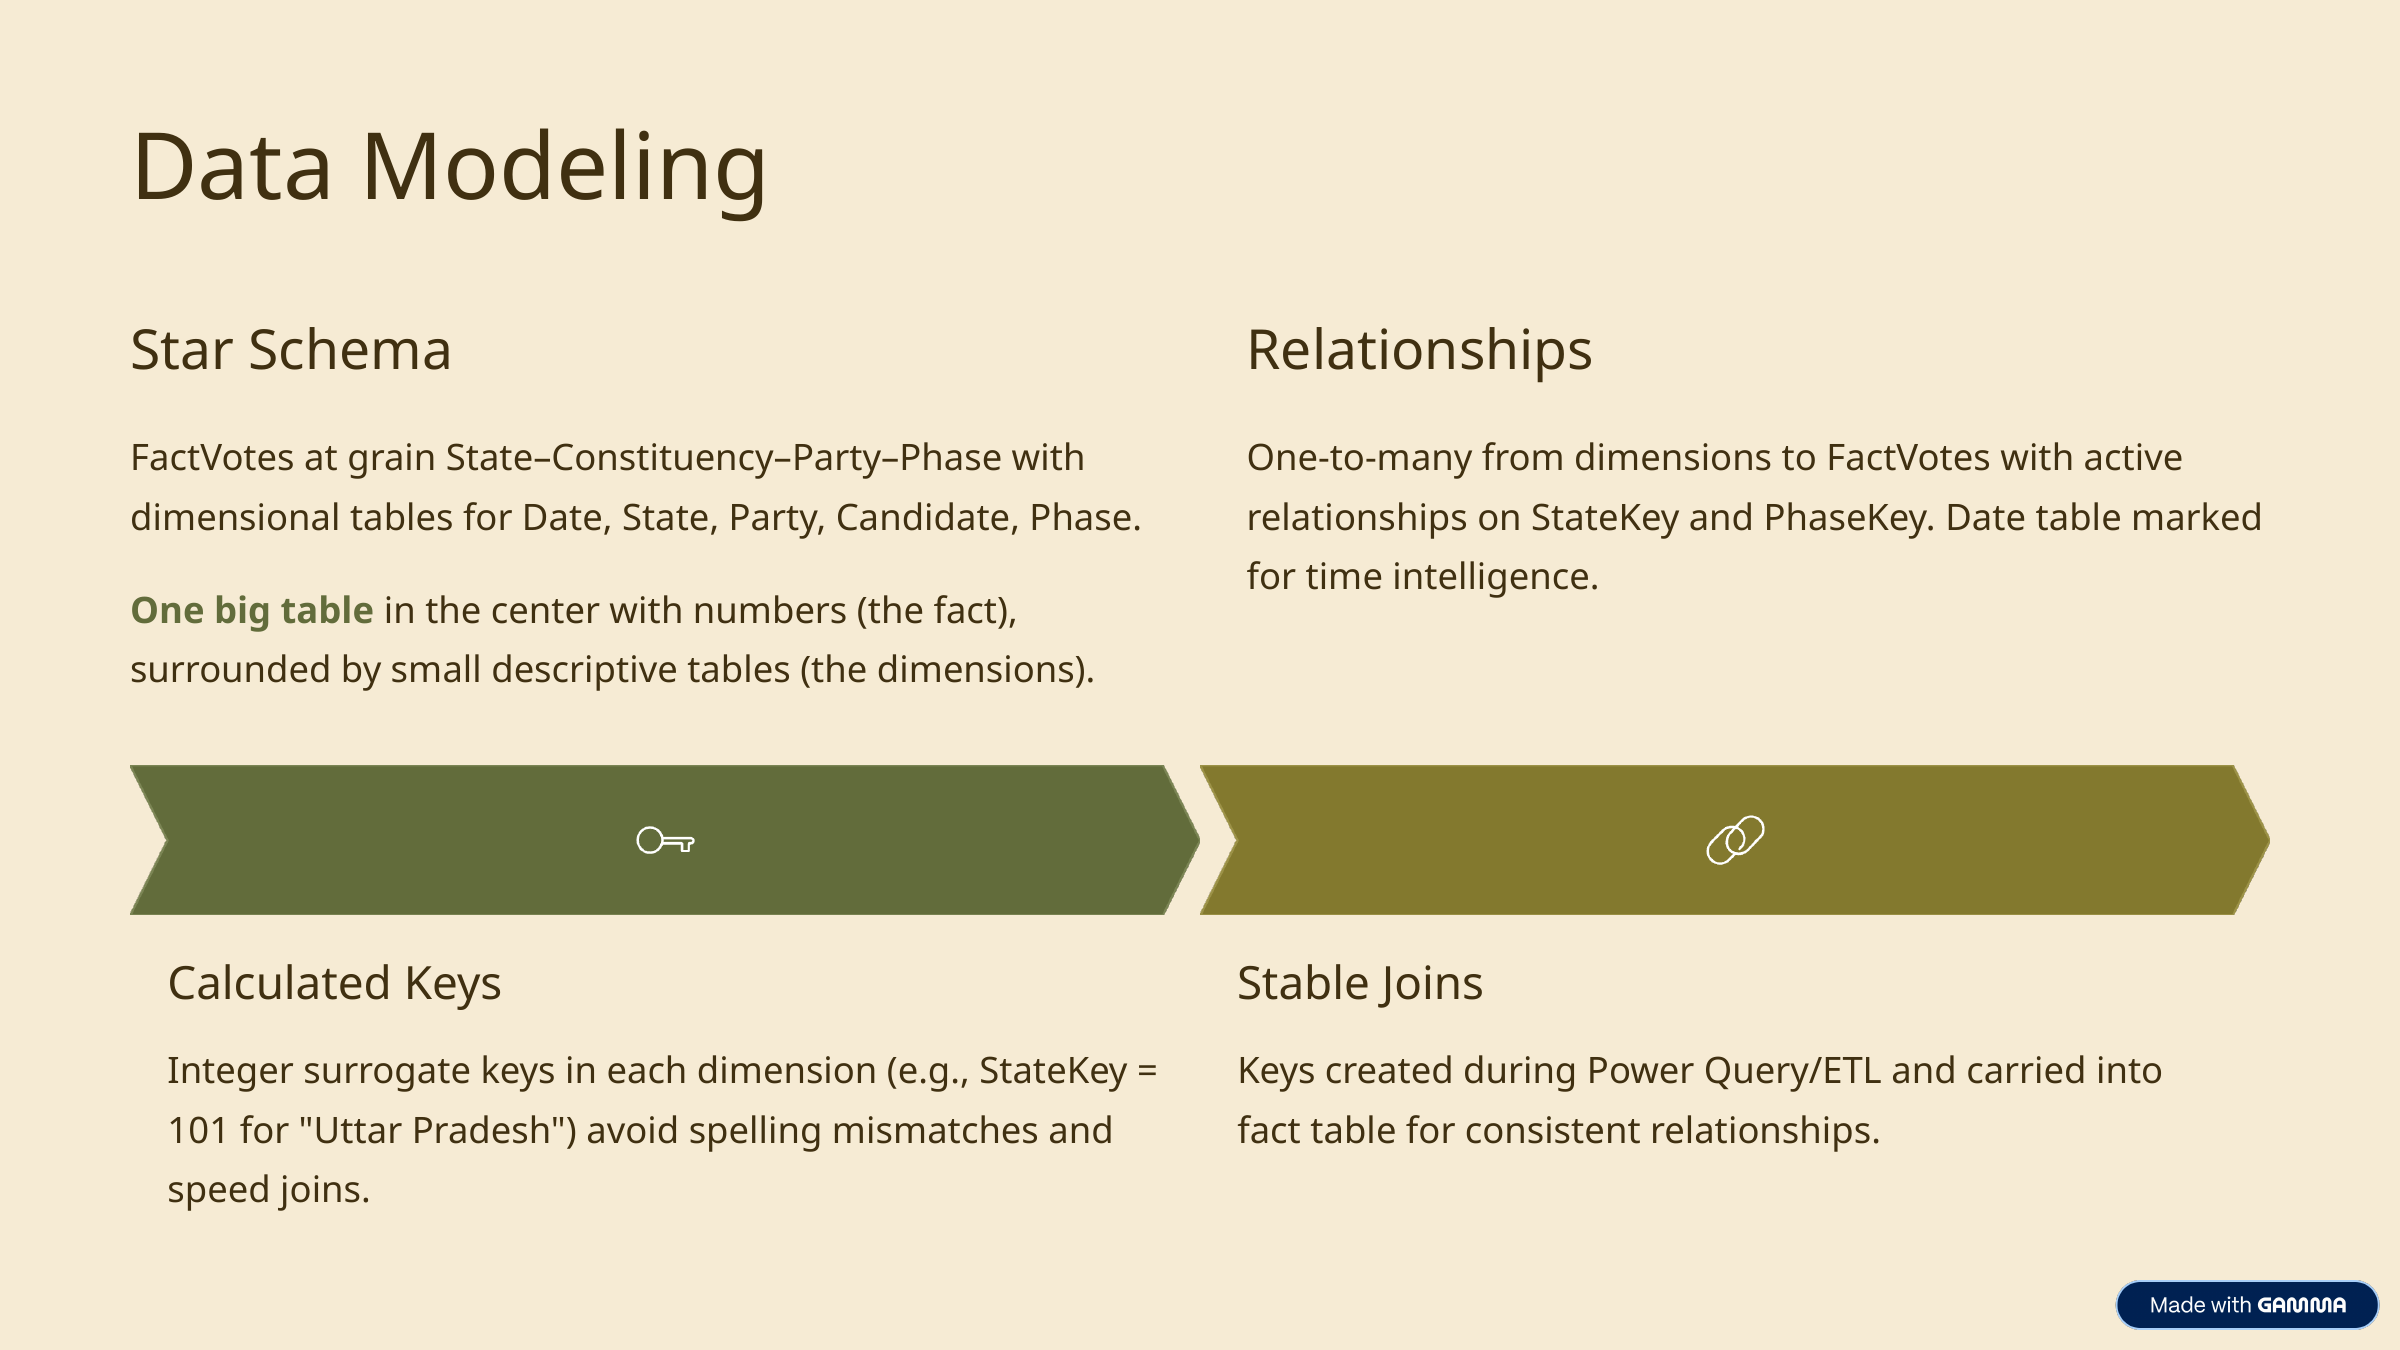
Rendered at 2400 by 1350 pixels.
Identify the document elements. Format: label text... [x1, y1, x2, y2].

text_box One big table in the center with numbers (the fact), surrounded by small descriptive tables (the dimensions). [130, 571, 1155, 691]
text_box Star Schema [130, 311, 689, 382]
picture [2106, 1271, 2389, 1339]
text_box One-to-many from dimensions to FactVotes with active relationships on StateKey and PhaseKey. Date table marked for time intelligence. [1246, 418, 2271, 598]
text_box Integer surrogate keys in each dimension (e.g., StateKey = 101 for "Uttar Pradesh") avoid spelling mismatches and speed joins. [167, 1031, 1163, 1211]
picture [130, 765, 2270, 915]
text_box Relationships [1246, 311, 1805, 382]
text_box Calculated Keys [167, 951, 633, 1010]
text_box Data Modeling [130, 102, 1061, 219]
text_box FactVotes at grain State–Constituency–Party–Phase with dimensional tables for Date, State, Party, Candidate, Phase. [130, 418, 1155, 538]
text_box Keys created during Power Query/ETL and carried into fact table for consistent relationships. [1237, 1031, 2233, 1151]
text_box Stable Joins [1237, 951, 1703, 1010]
